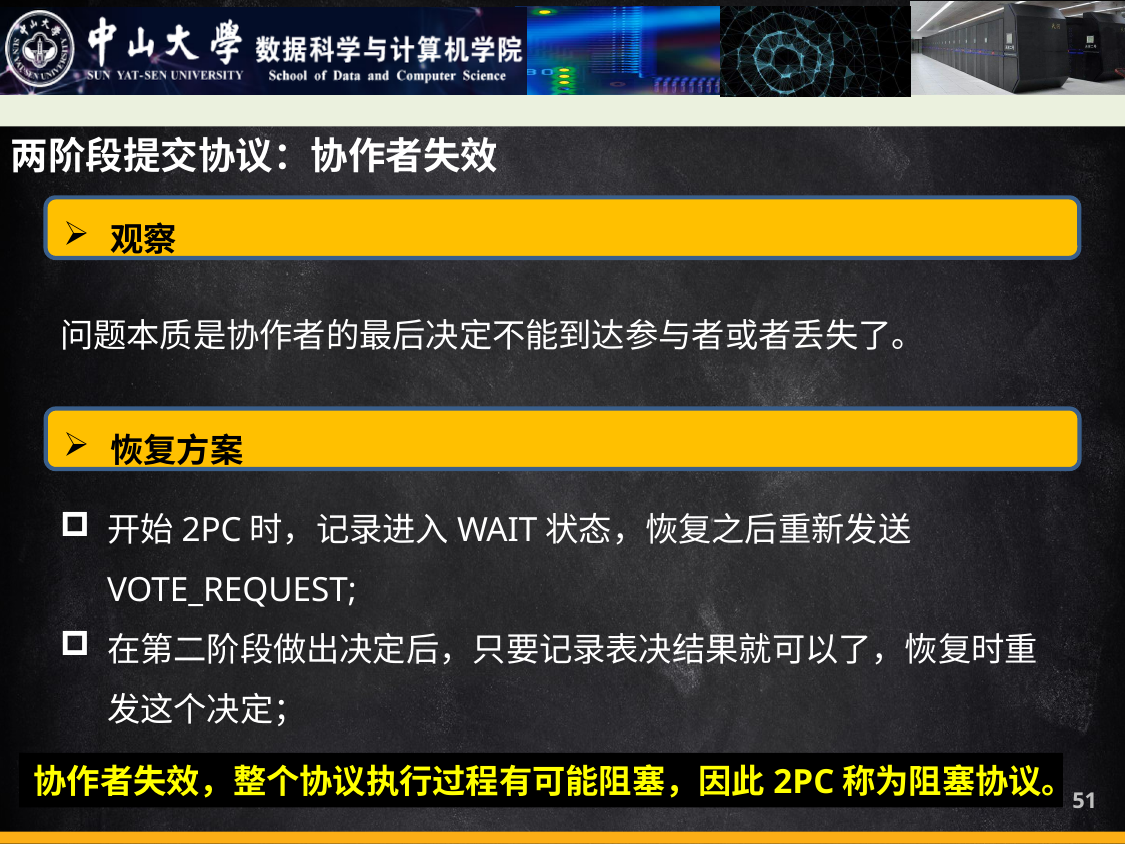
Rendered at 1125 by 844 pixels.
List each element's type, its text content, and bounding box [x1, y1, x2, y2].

picture [0, 0, 1125, 97]
text_box 恢复方案 [43, 406, 1082, 472]
text_box 观察 [43, 195, 1082, 261]
text_box 开始2PC时，记录进入WAIT状态，恢复之后重新发送VOTE_REQUEST; 在第二阶段做出决定后，只要记录表决结果就可以了，恢复时重发这个决定； [45, 480, 1080, 736]
picture [0, 127, 1125, 831]
text_box 协作者失效，整个协议执行过程有可能阻塞，因此2PC称为阻塞协议。 [19, 752, 1063, 808]
text_box 问题本质是协作者的最后决定不能到达参与者或者丢失了。 [45, 286, 1080, 362]
text_box 两阶段提交协议：协作者失效 [0, 124, 858, 185]
